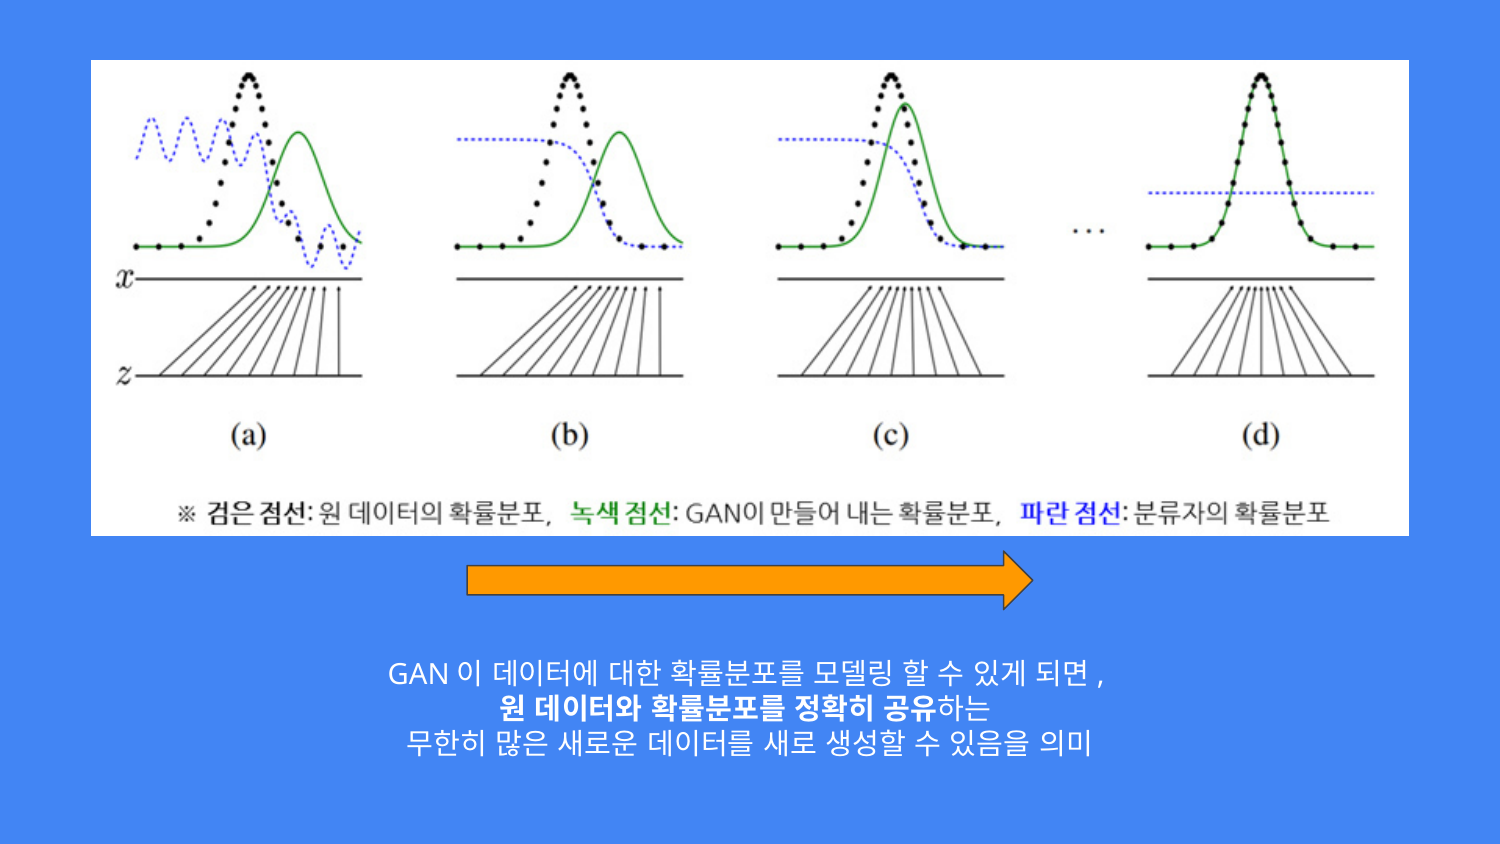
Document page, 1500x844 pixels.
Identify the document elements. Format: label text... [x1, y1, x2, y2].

text_box [467, 551, 1033, 610]
text_box GAN이 데이터에 대한 확률분포를 모델링 할 수 있게 되면, 원 데이터와 확률분포를 정확히 공유하는 무한히 많은 새로운 데이터를 새로 생성할 수 있음을 의미 [91, 640, 1409, 775]
picture [91, 60, 1409, 536]
